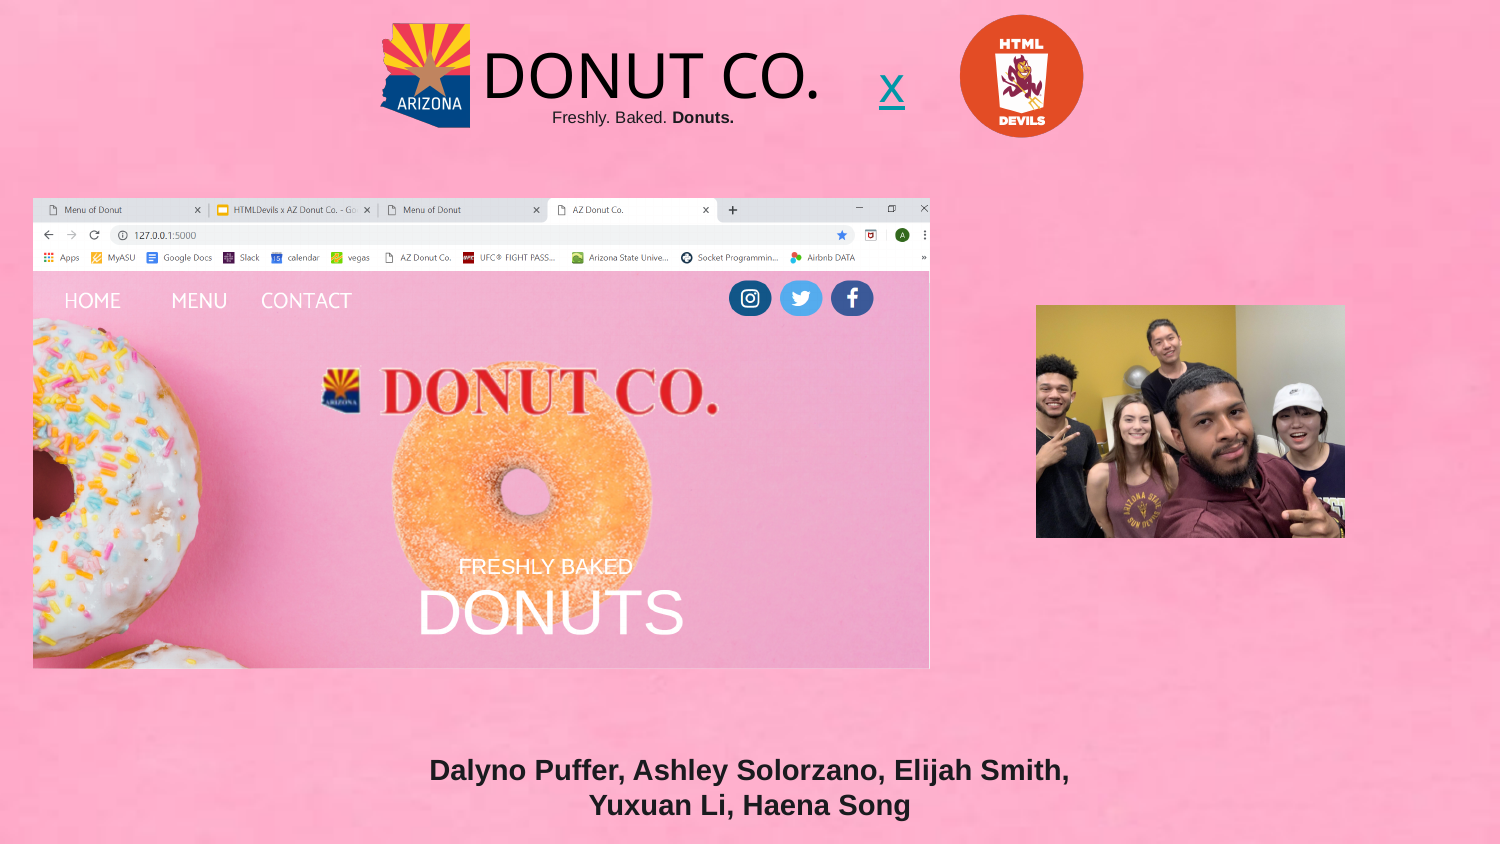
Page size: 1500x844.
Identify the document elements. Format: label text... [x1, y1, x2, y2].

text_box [375, 20, 873, 132]
text_box x [879, 37, 930, 115]
picture [0, 0, 1500, 844]
text_box Dalyno Puffer, Ashley Solorzano, Elijah Smith, Yuxuan Li, Haena Song [373, 736, 1127, 792]
